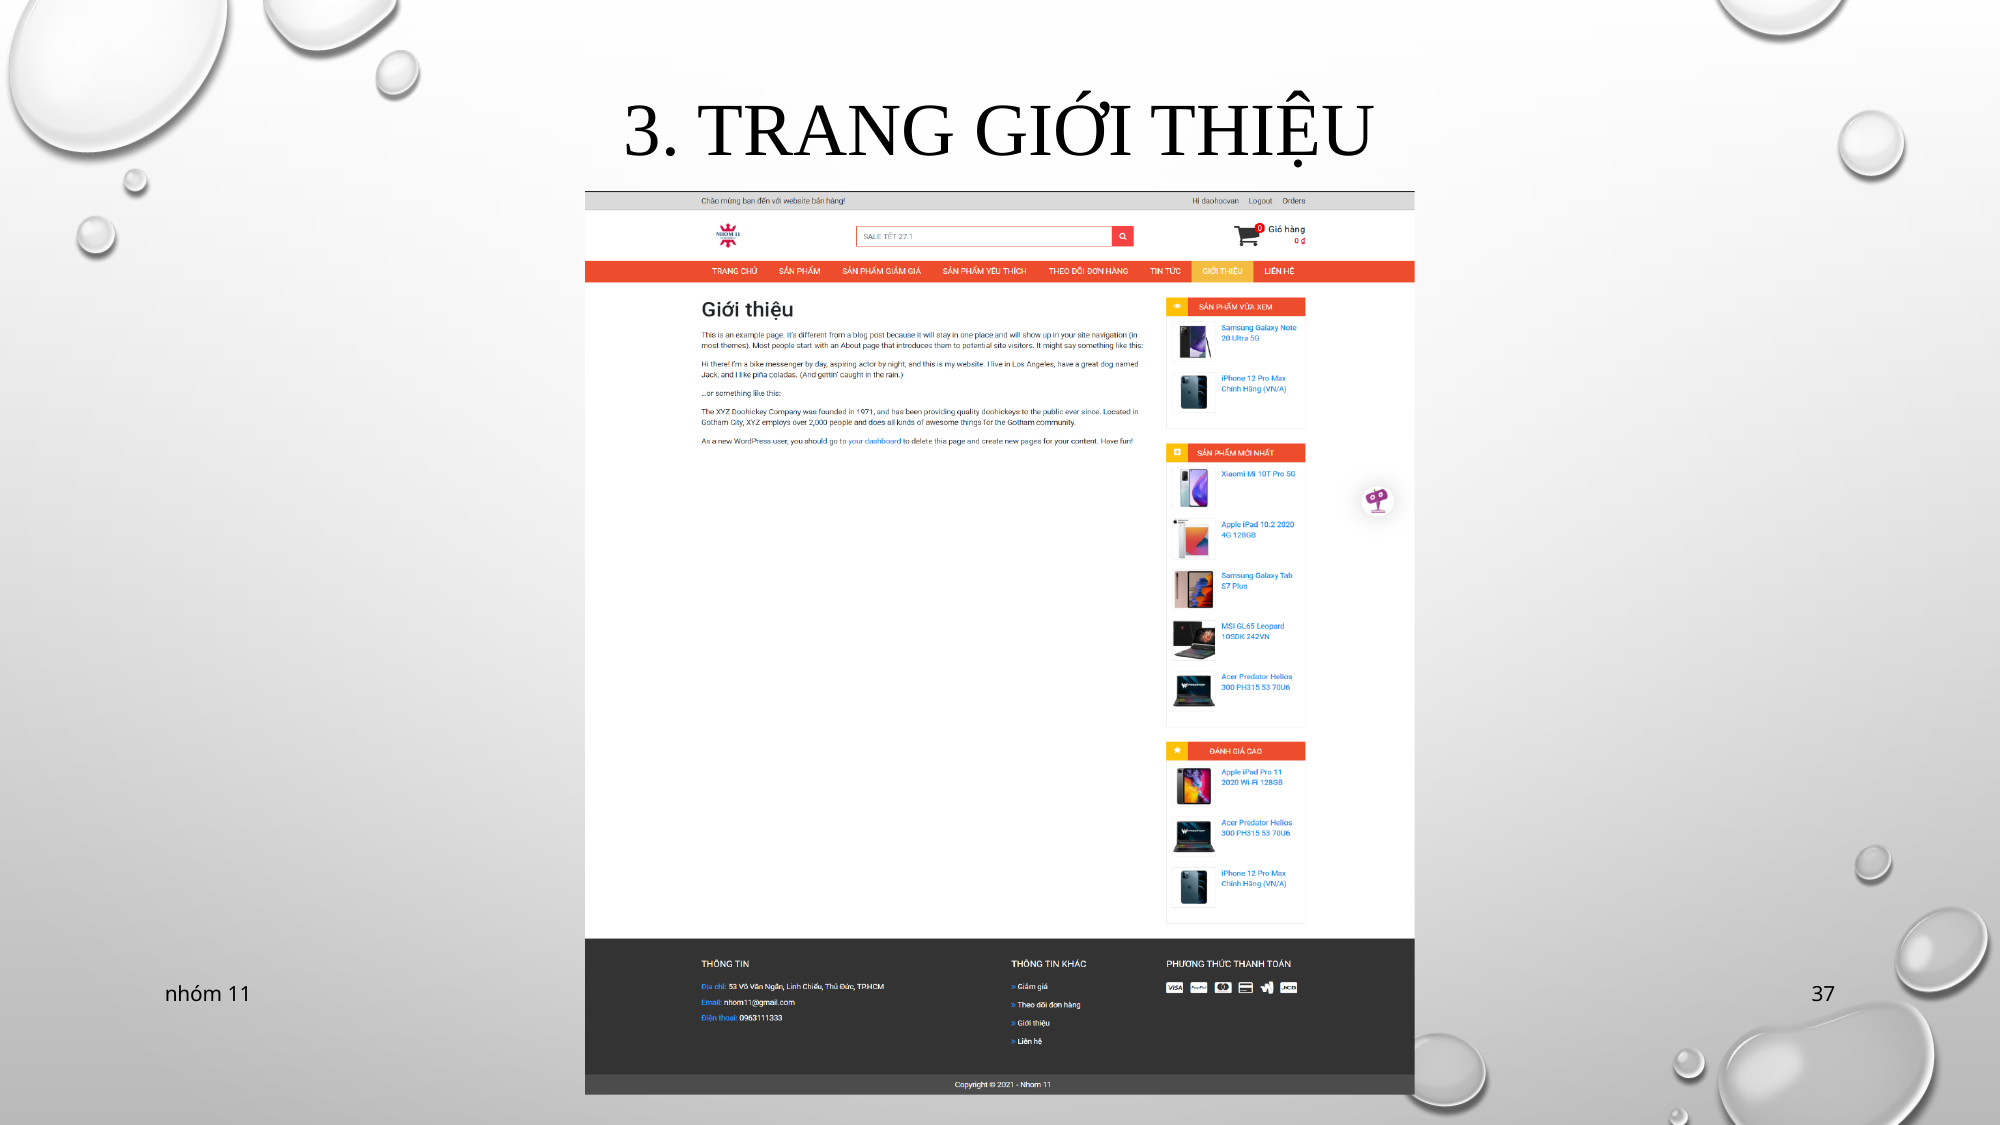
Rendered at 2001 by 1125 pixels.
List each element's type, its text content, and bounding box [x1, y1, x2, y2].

picture [0, 0, 2000, 1125]
title 3. Trang giới thiệu [149, 0, 1850, 262]
footer nhóm 11 [149, 965, 579, 1025]
slide_number 37 [1724, 965, 1851, 1025]
